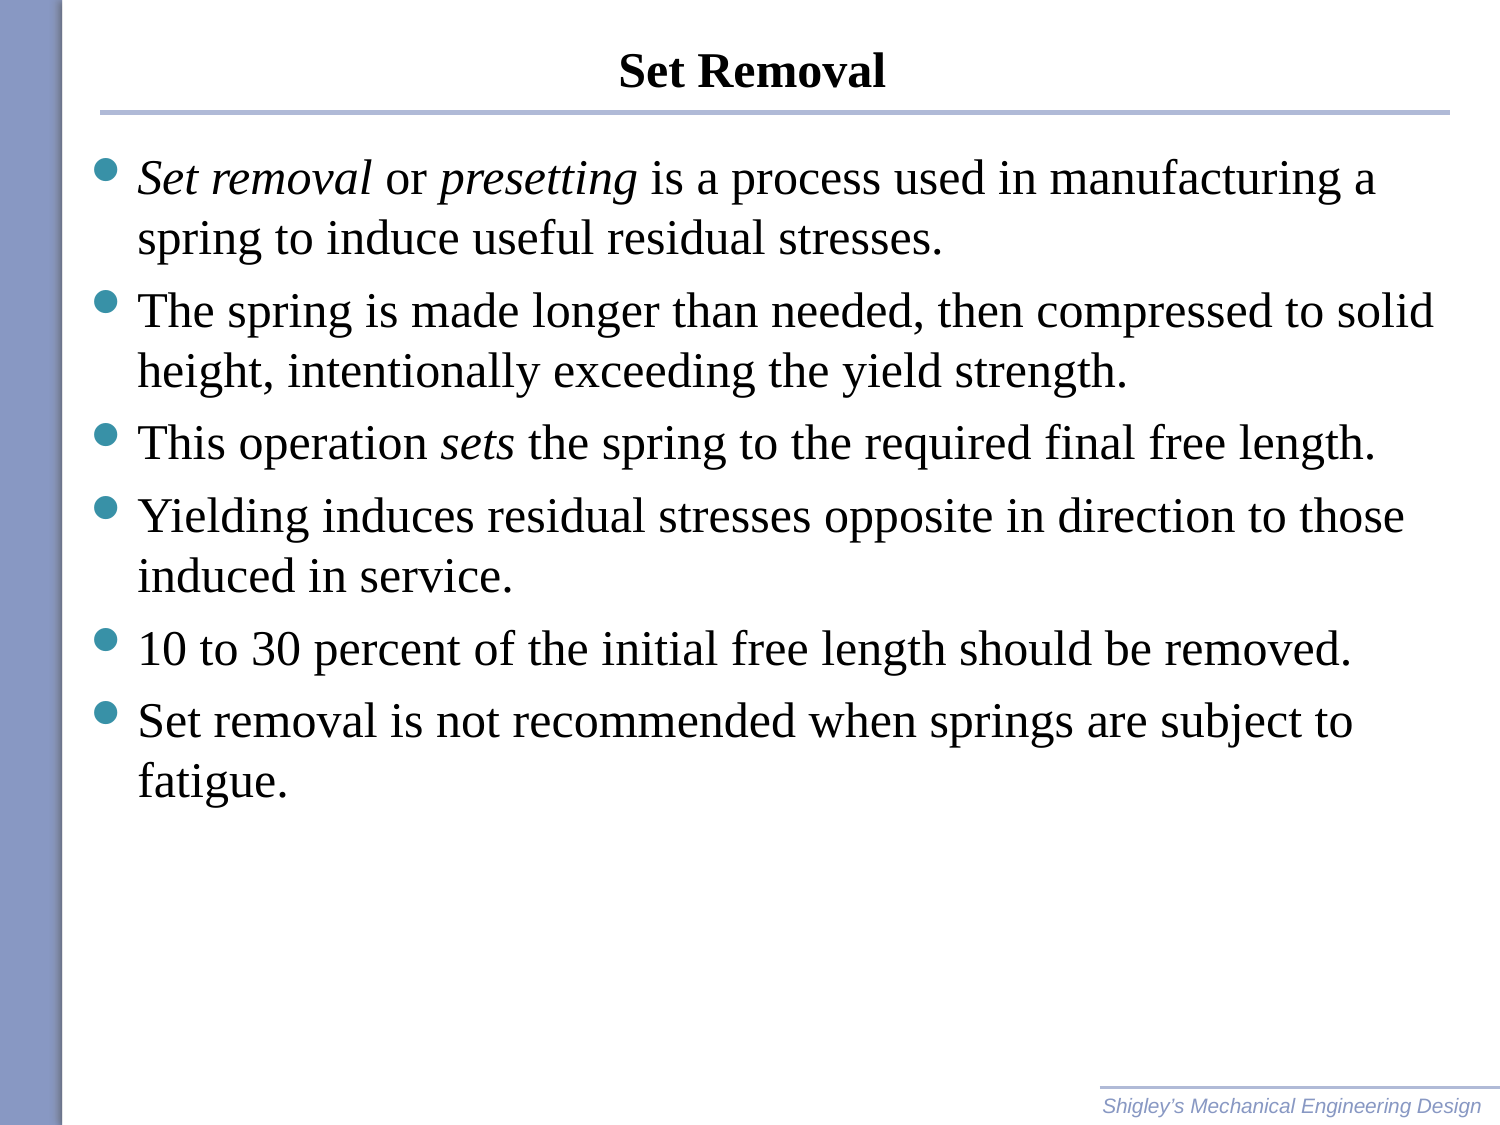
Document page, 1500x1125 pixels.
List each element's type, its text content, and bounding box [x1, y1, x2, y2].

footer Shigley’s Mechanical Engineering Design [1087, 1074, 1500, 1125]
list Set removal or presetting is a process used in manufacturing a spring to induce useful residual stresses. The spring is made longer than needed, then compressed to solid height, intentionally exceeding the yield strength. This operation sets the spring to the required final free length. Yielding induces residual stresses opposite in direction to those induced in service. 10 to 30 percent of the initial free length should be removed. Set removal is not recommended when springs are subject to fatigue. [62, 137, 1475, 1075]
title Set Removal [137, 30, 1368, 106]
